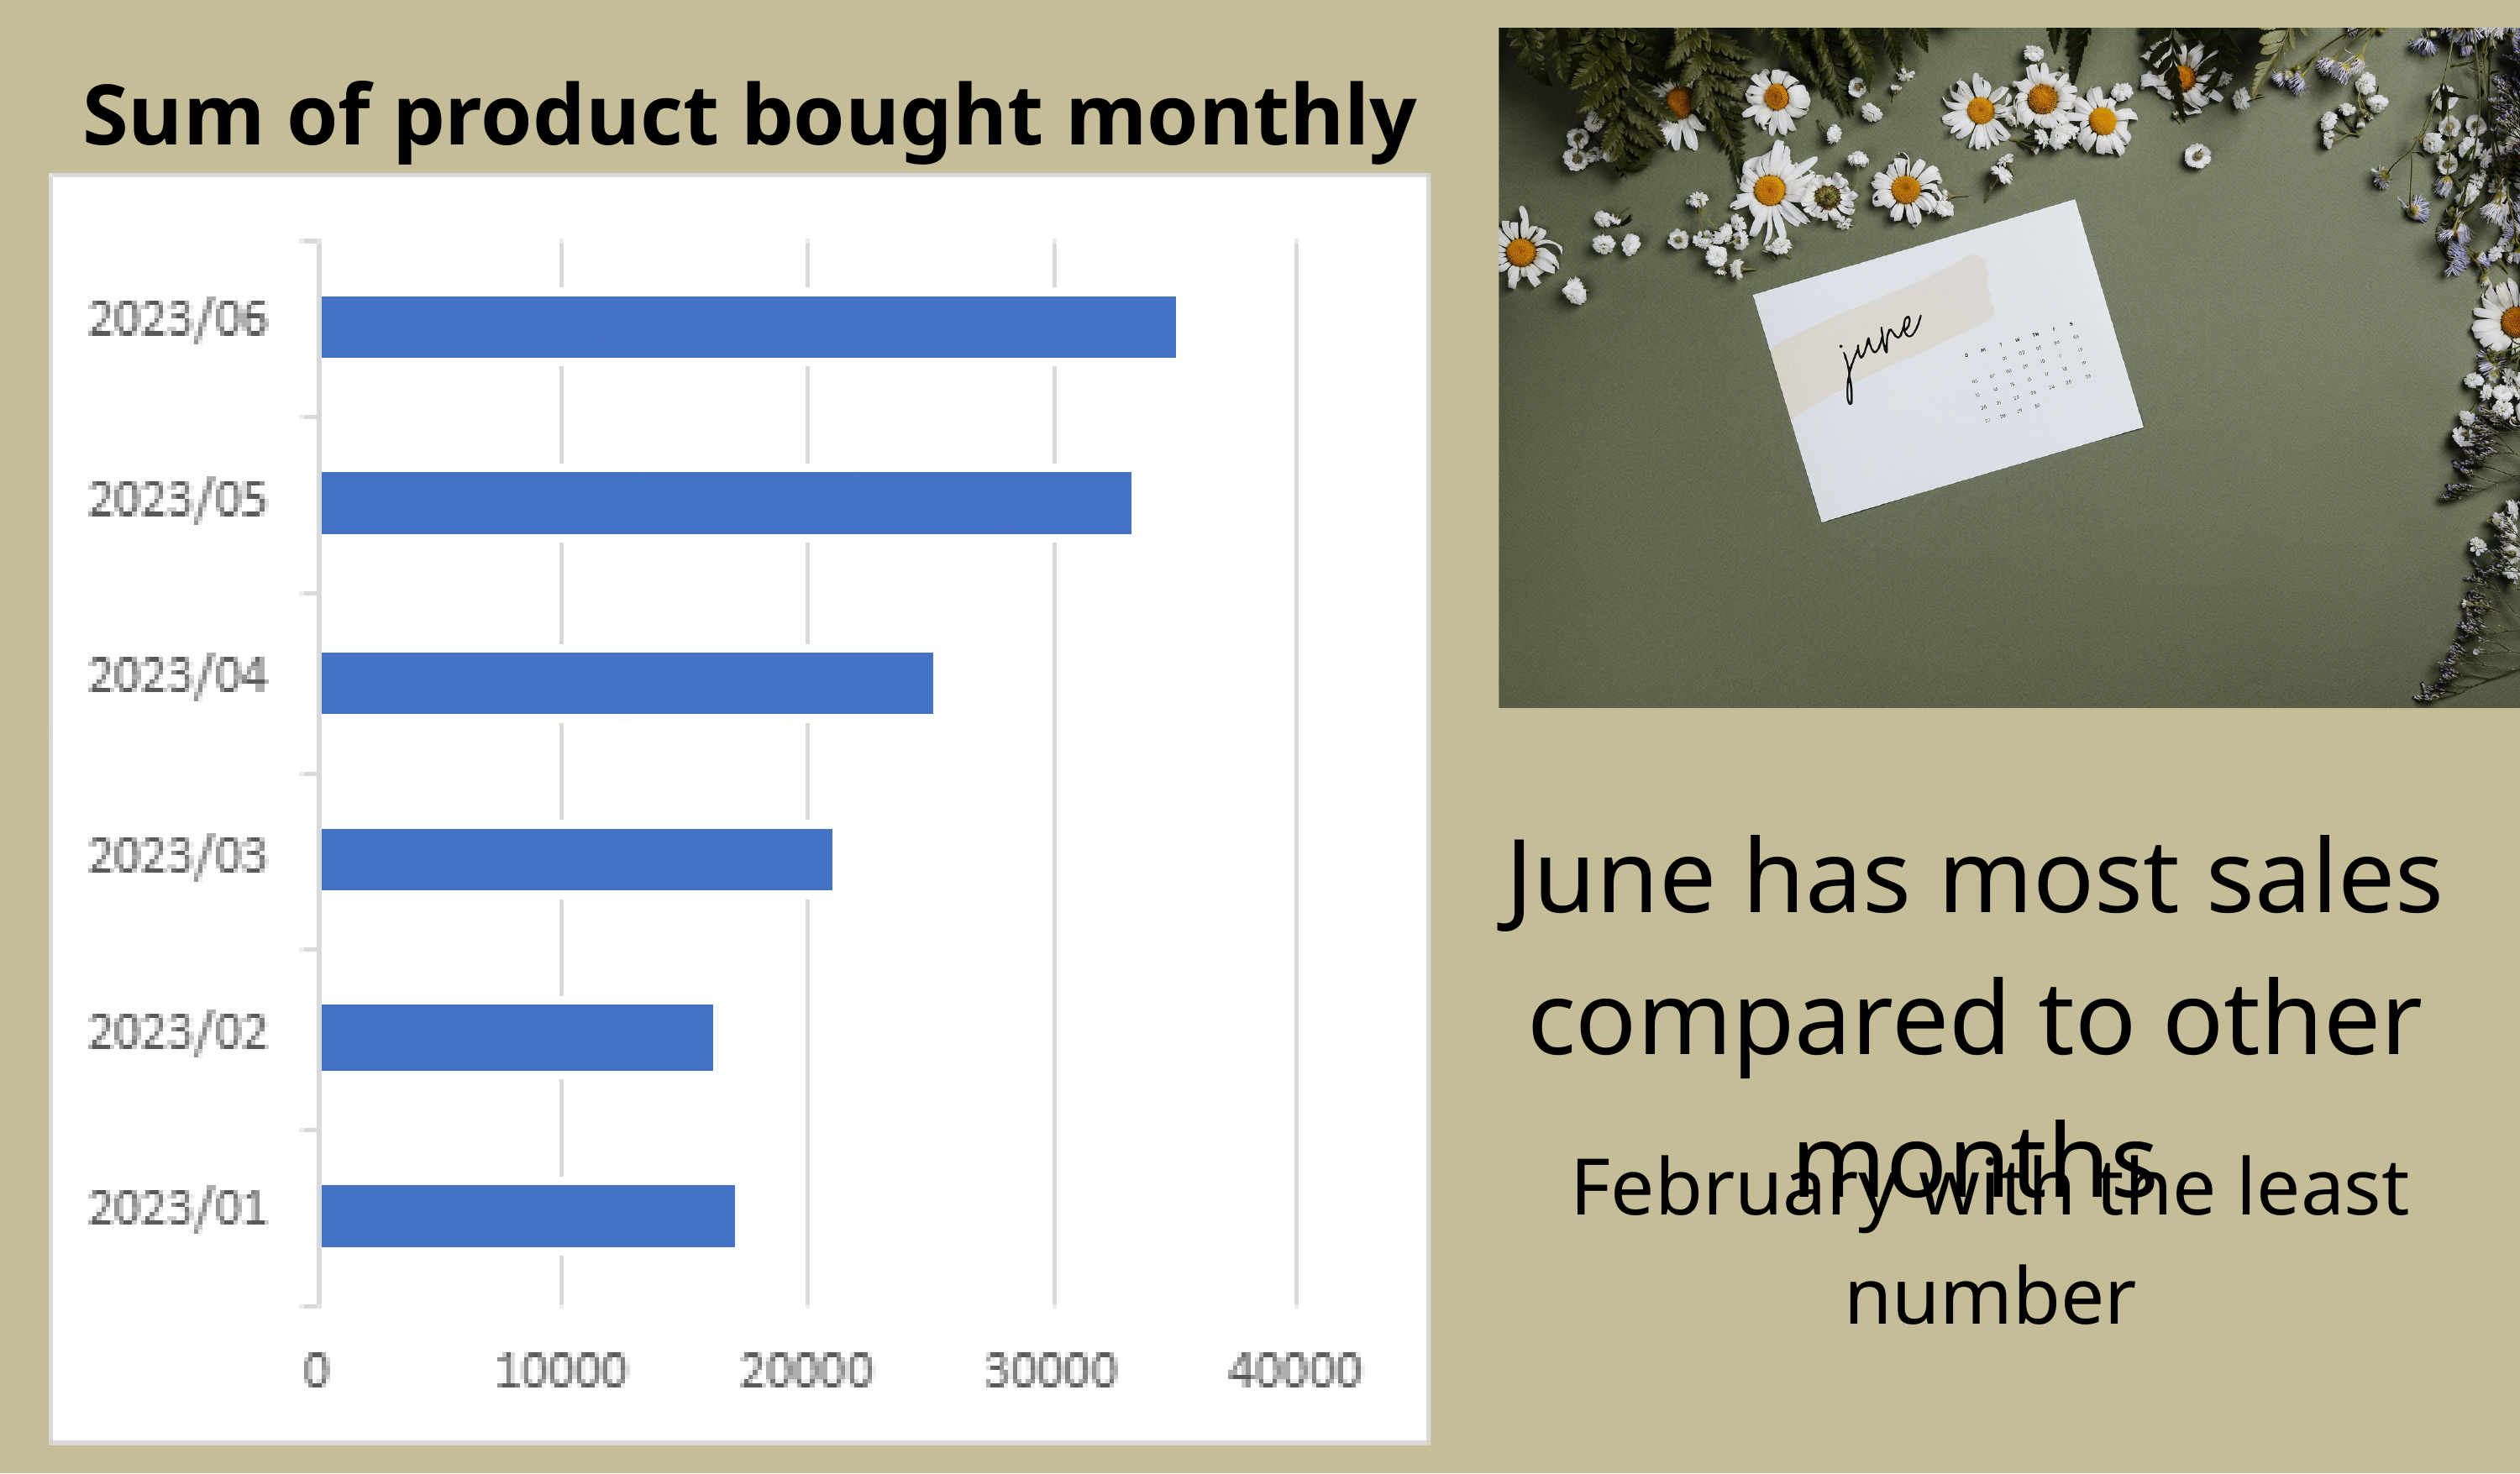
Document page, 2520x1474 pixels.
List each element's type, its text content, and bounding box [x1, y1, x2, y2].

text_box [45, 169, 1431, 1445]
text_box June has most sales compared to other months [1431, 790, 2520, 1218]
text_box February with the least number [1546, 1121, 2435, 1340]
text_box [1499, 28, 2520, 709]
text_box Sum of product bought monthly [0, 45, 1500, 162]
